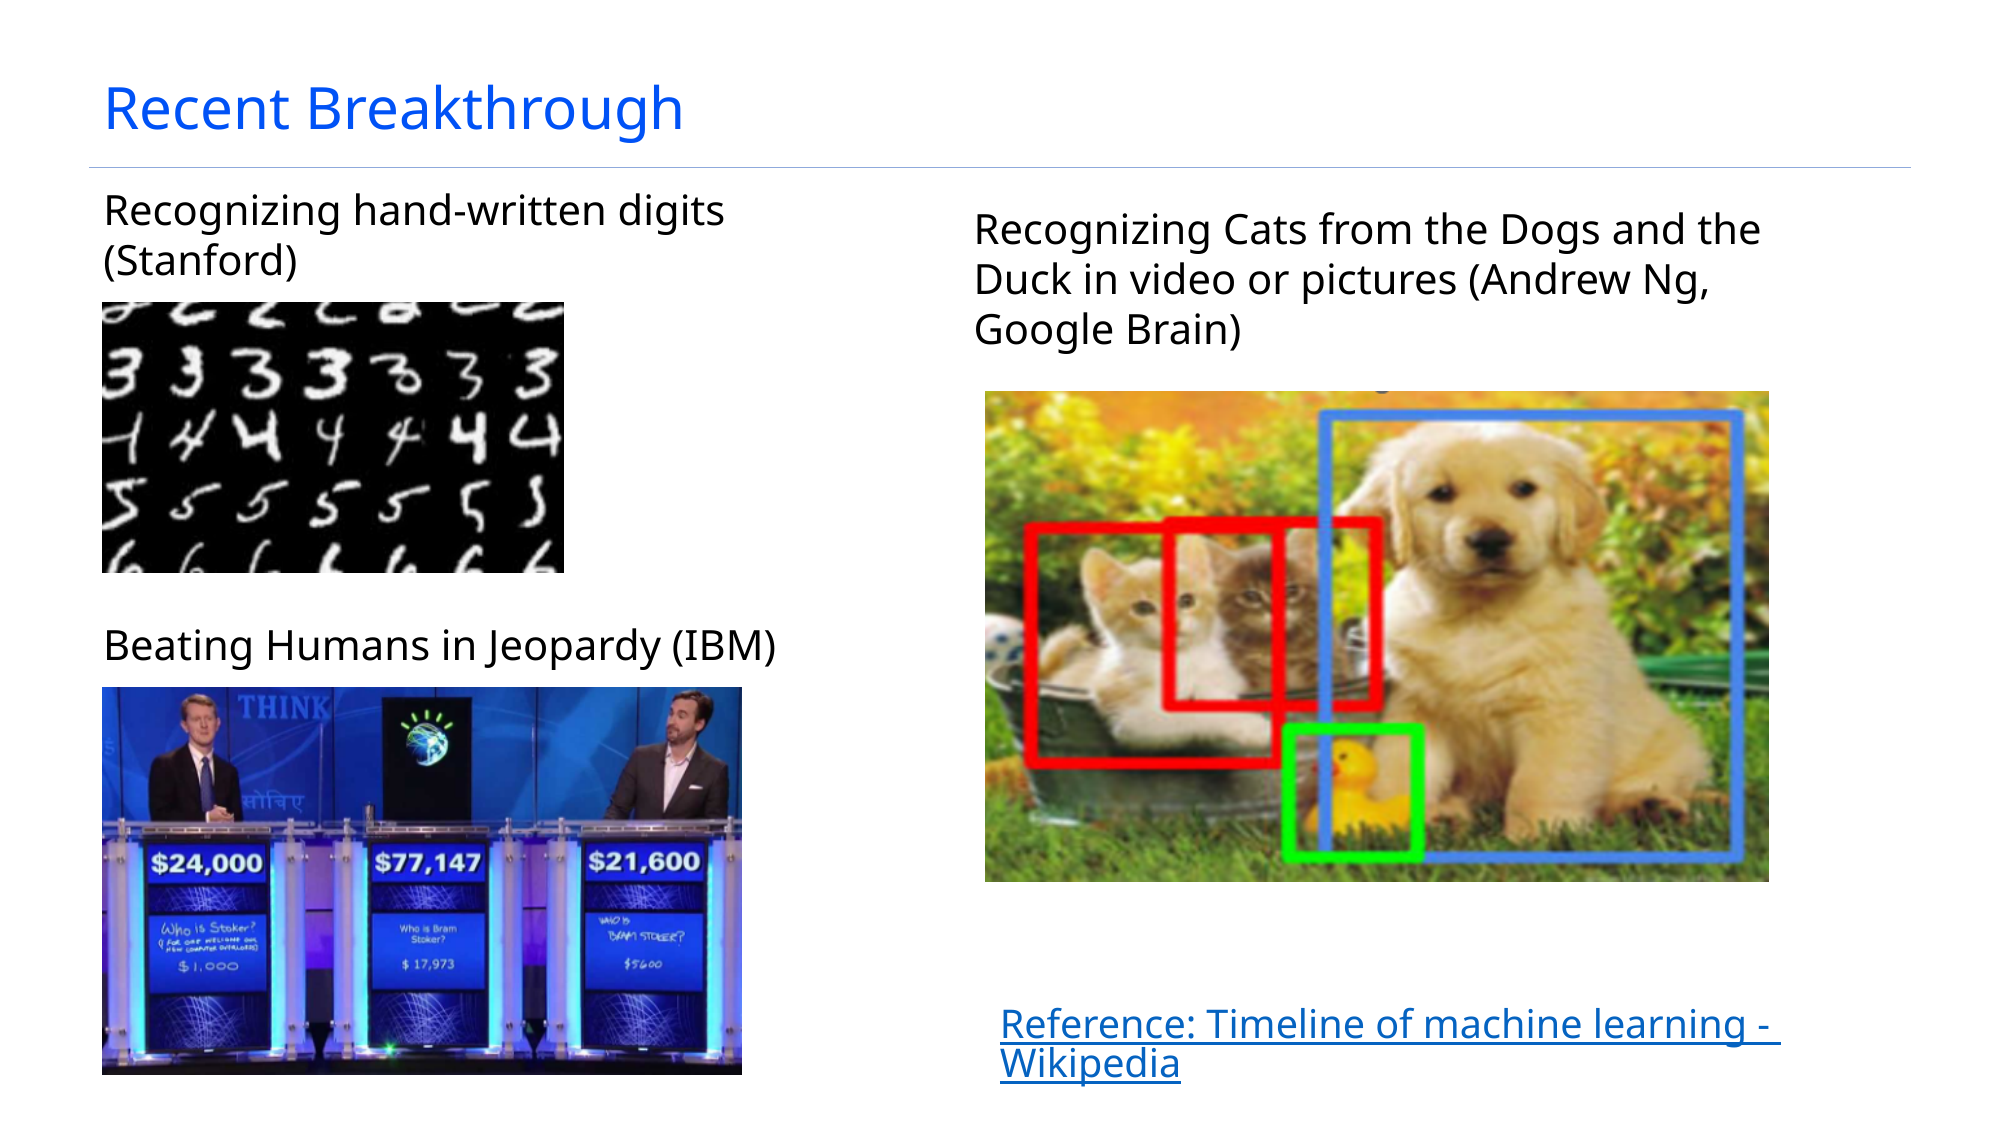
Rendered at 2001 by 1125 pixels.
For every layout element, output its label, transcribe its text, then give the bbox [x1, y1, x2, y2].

text_box Recognizing hand-written digits (Stanford) [88, 176, 876, 292]
picture [102, 302, 565, 573]
picture [985, 391, 1769, 882]
picture [102, 687, 743, 1075]
text_box Recognizing Cats from the Dogs and the Duck in video or pictures (Andrew Ng, Google Brain) [958, 195, 1836, 361]
text_box Beating Humans in Jeopardy (IBM) [88, 611, 892, 677]
title Recent Breakthrough [88, 45, 1882, 151]
list Reference: Timeline of machine learning - Wikipedia [985, 992, 1822, 1057]
